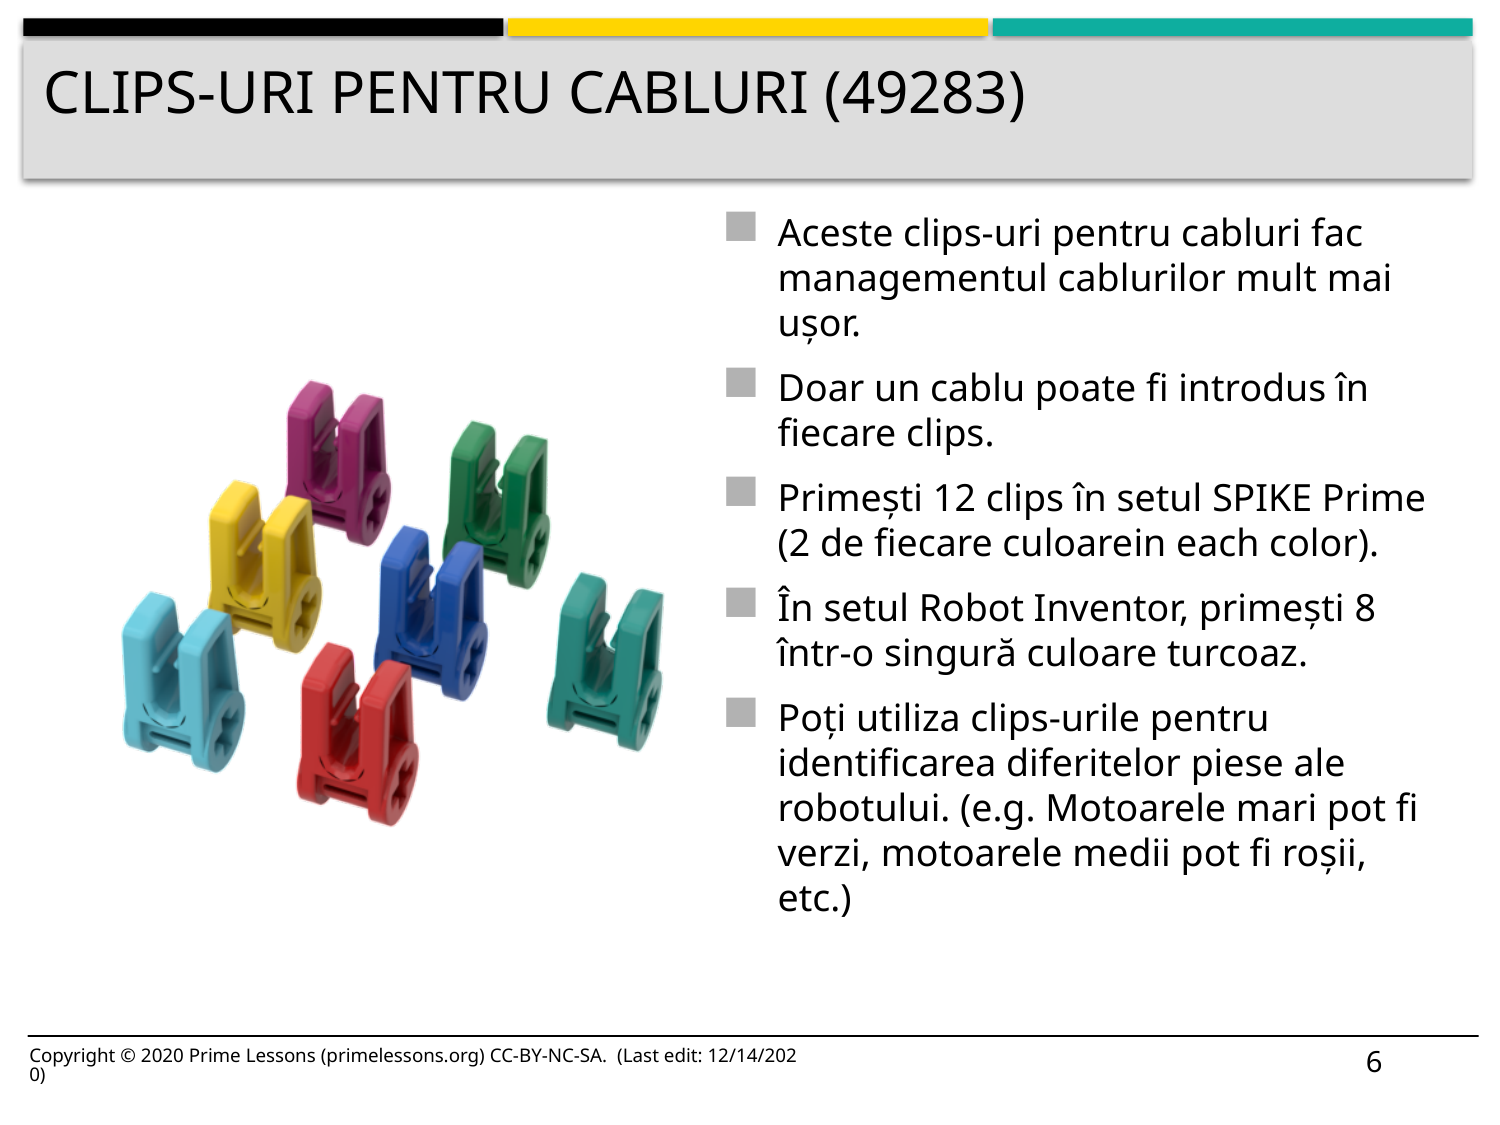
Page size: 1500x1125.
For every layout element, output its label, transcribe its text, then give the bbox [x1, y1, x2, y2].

list Aceste clips-uri pentru cabluri fac managementul cablurilor mult mai ușor. Doar un cablu poate fi introdus în fiecare clips. Primești 12 clips în setul SPIKE Prime (2 de fiecare culoarein each color). În setul Robot Inventor, primești 8 într-o singură culoare turcoaz. Poți utiliza clips-urile pentru identificarea diferitelor piese ale robotului. (e.g. Motoarele mari pot fi verzi, motoarele medii pot fi roșii, etc.) [712, 201, 1464, 1036]
picture [0, 286, 814, 898]
slide_number 6 [1351, 1036, 1478, 1097]
title CLIPS-uri pentru cabluri (49283) [28, 48, 1464, 172]
footer Copyright © 2020 Prime Lessons (primelessons.org) CC-BY-NC-SA. (Last edit: 12/14/2020) [14, 1036, 814, 1097]
